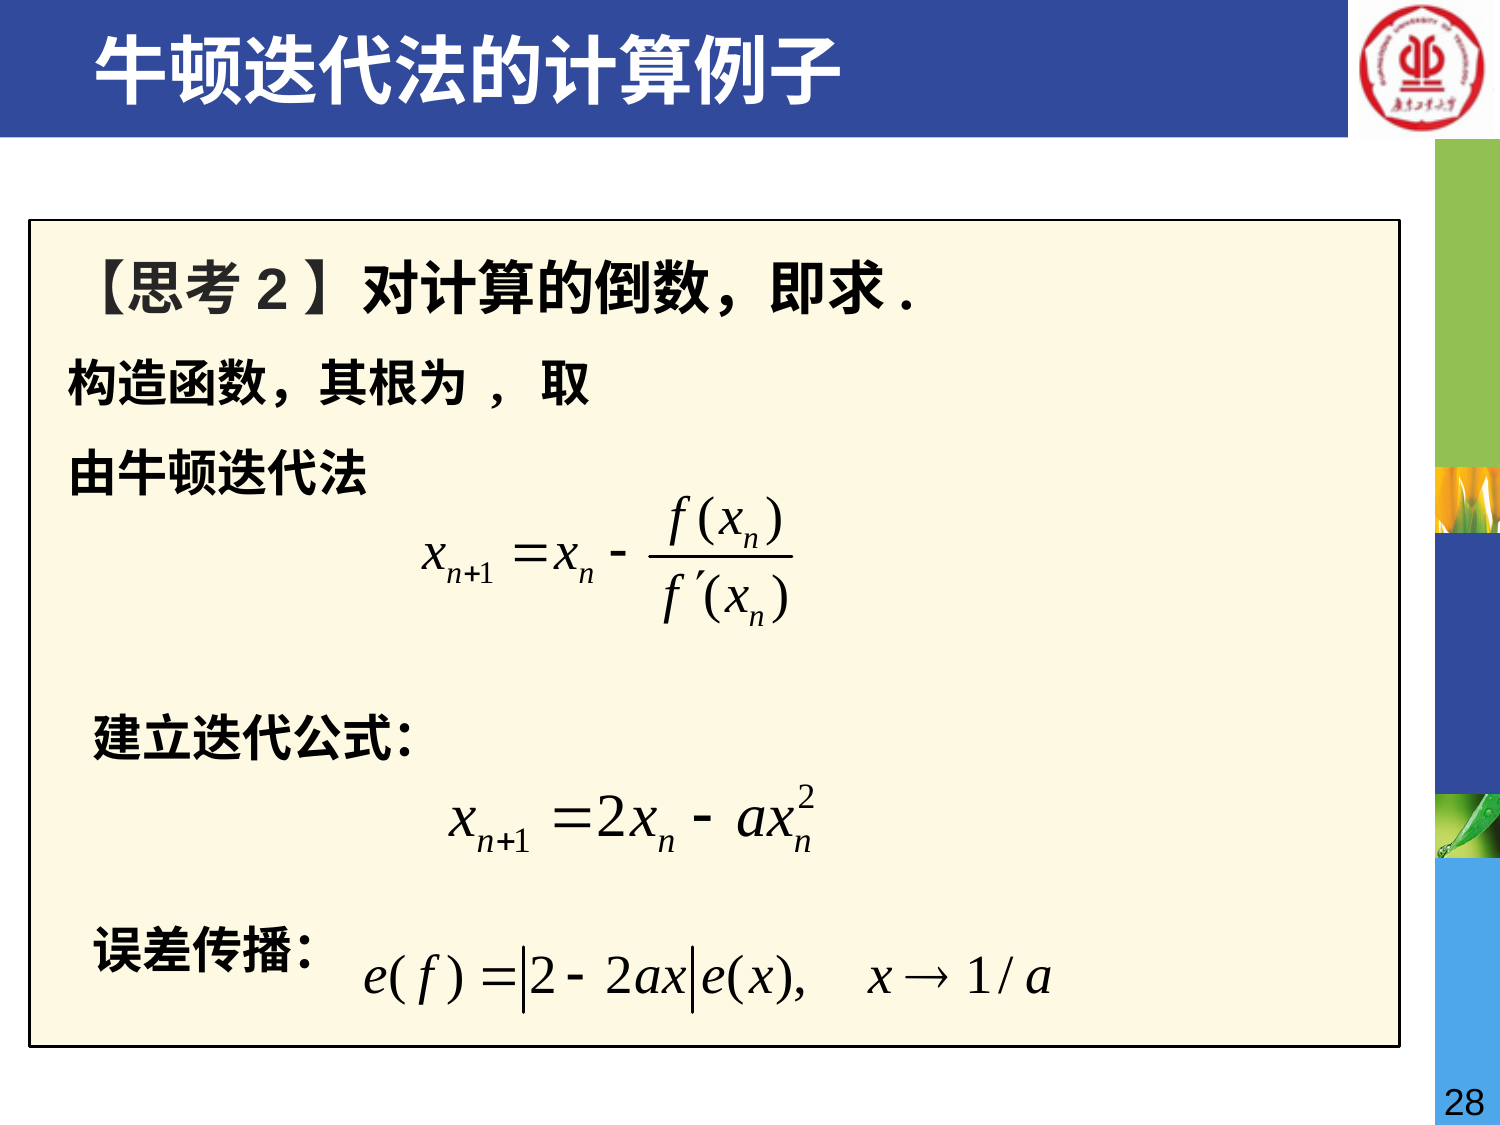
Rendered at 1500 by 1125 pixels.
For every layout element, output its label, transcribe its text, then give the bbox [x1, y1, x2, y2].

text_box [442, 774, 820, 860]
picture [1358, 1, 1495, 138]
title 牛顿迭代法的计算例子 [26, 28, 1190, 109]
text_box [27, 218, 1402, 1049]
picture [1435, 794, 1500, 858]
text_box 建立迭代公式： [78, 669, 538, 774]
text_box 误差传播： [78, 881, 384, 987]
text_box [415, 487, 798, 634]
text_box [359, 940, 1058, 1019]
picture [1435, 467, 1500, 533]
